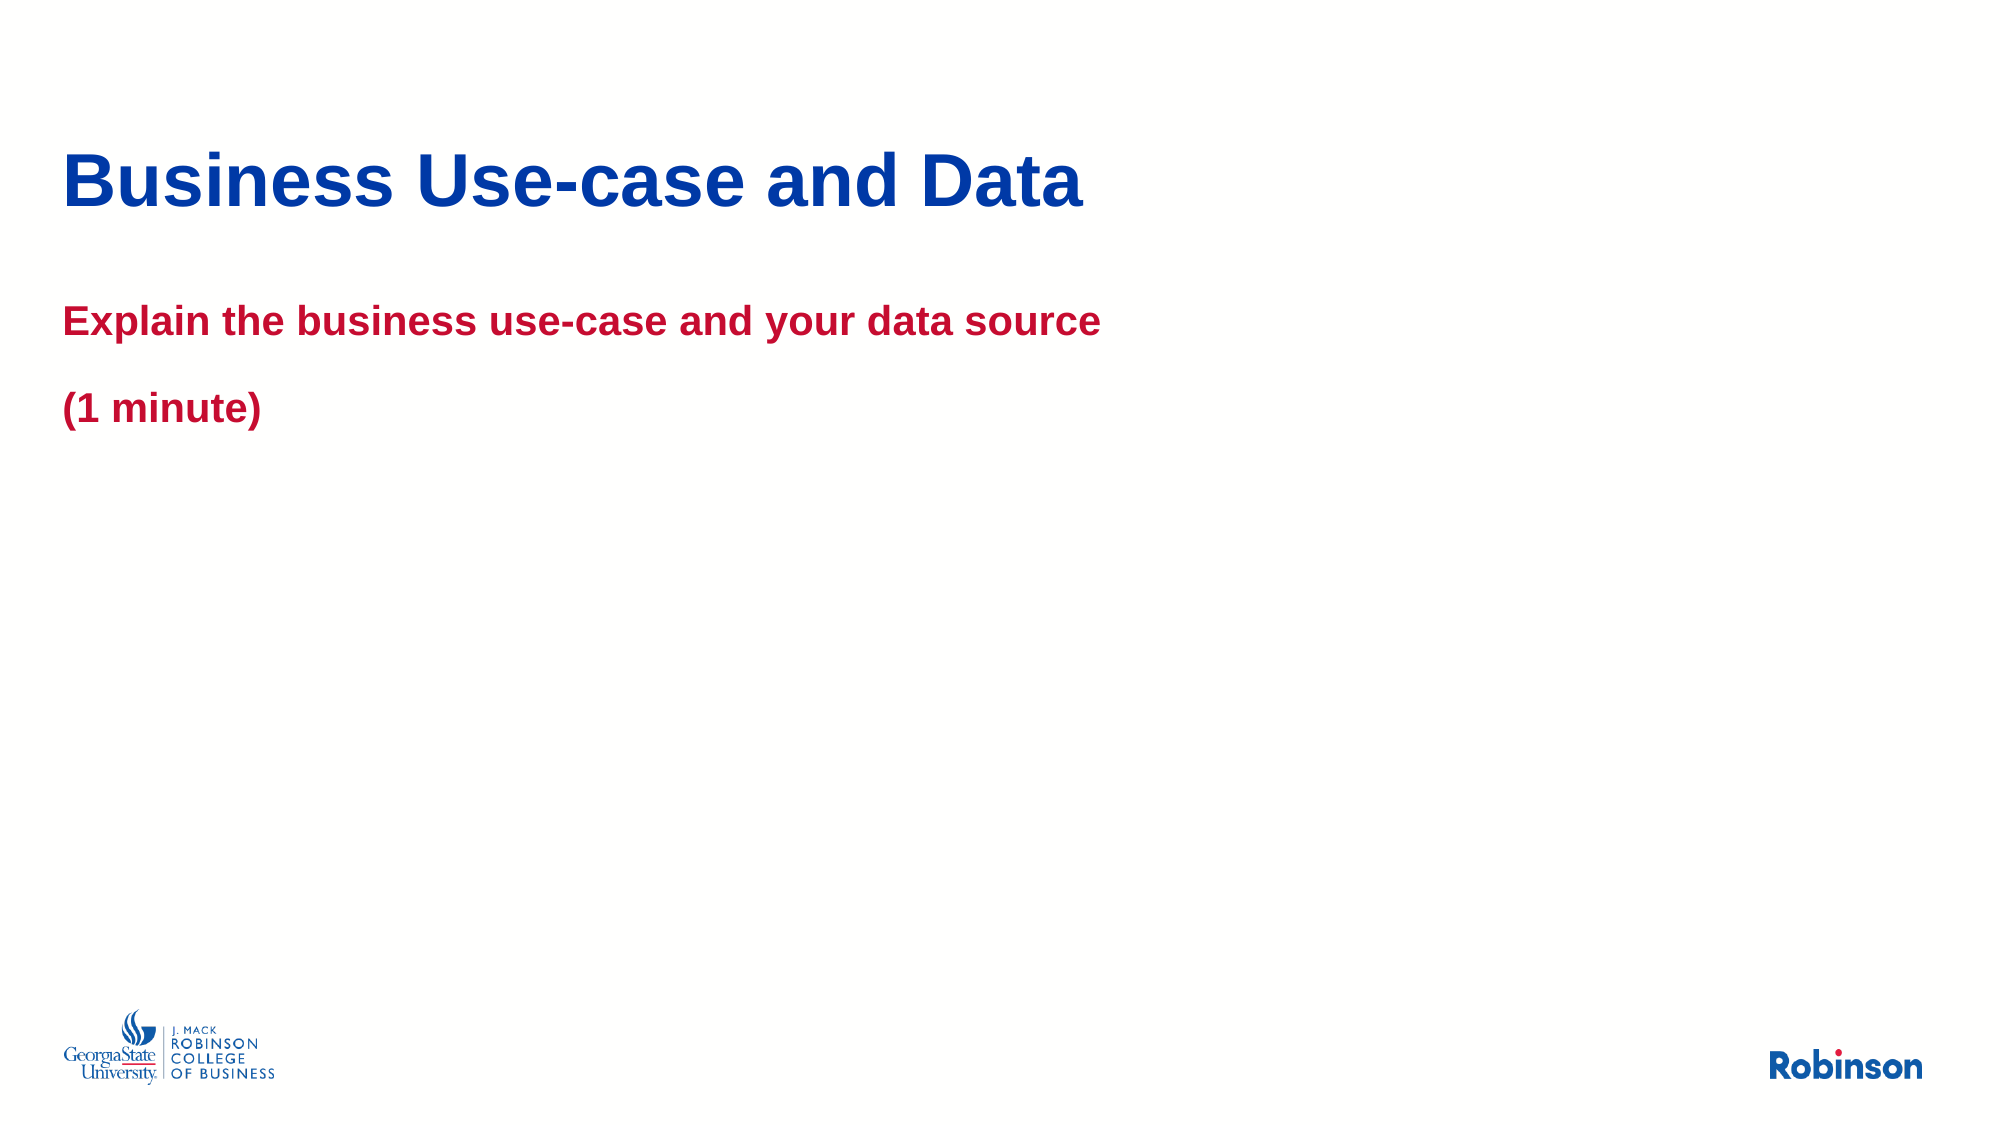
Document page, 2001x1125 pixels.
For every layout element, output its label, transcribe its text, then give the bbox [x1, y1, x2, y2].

picture [1770, 1049, 1922, 1079]
picture [64, 1009, 274, 1085]
title Business Use-case and Data [62, 141, 1938, 223]
list Explain the business use-case and your data source (1 minute) [62, 293, 1938, 978]
